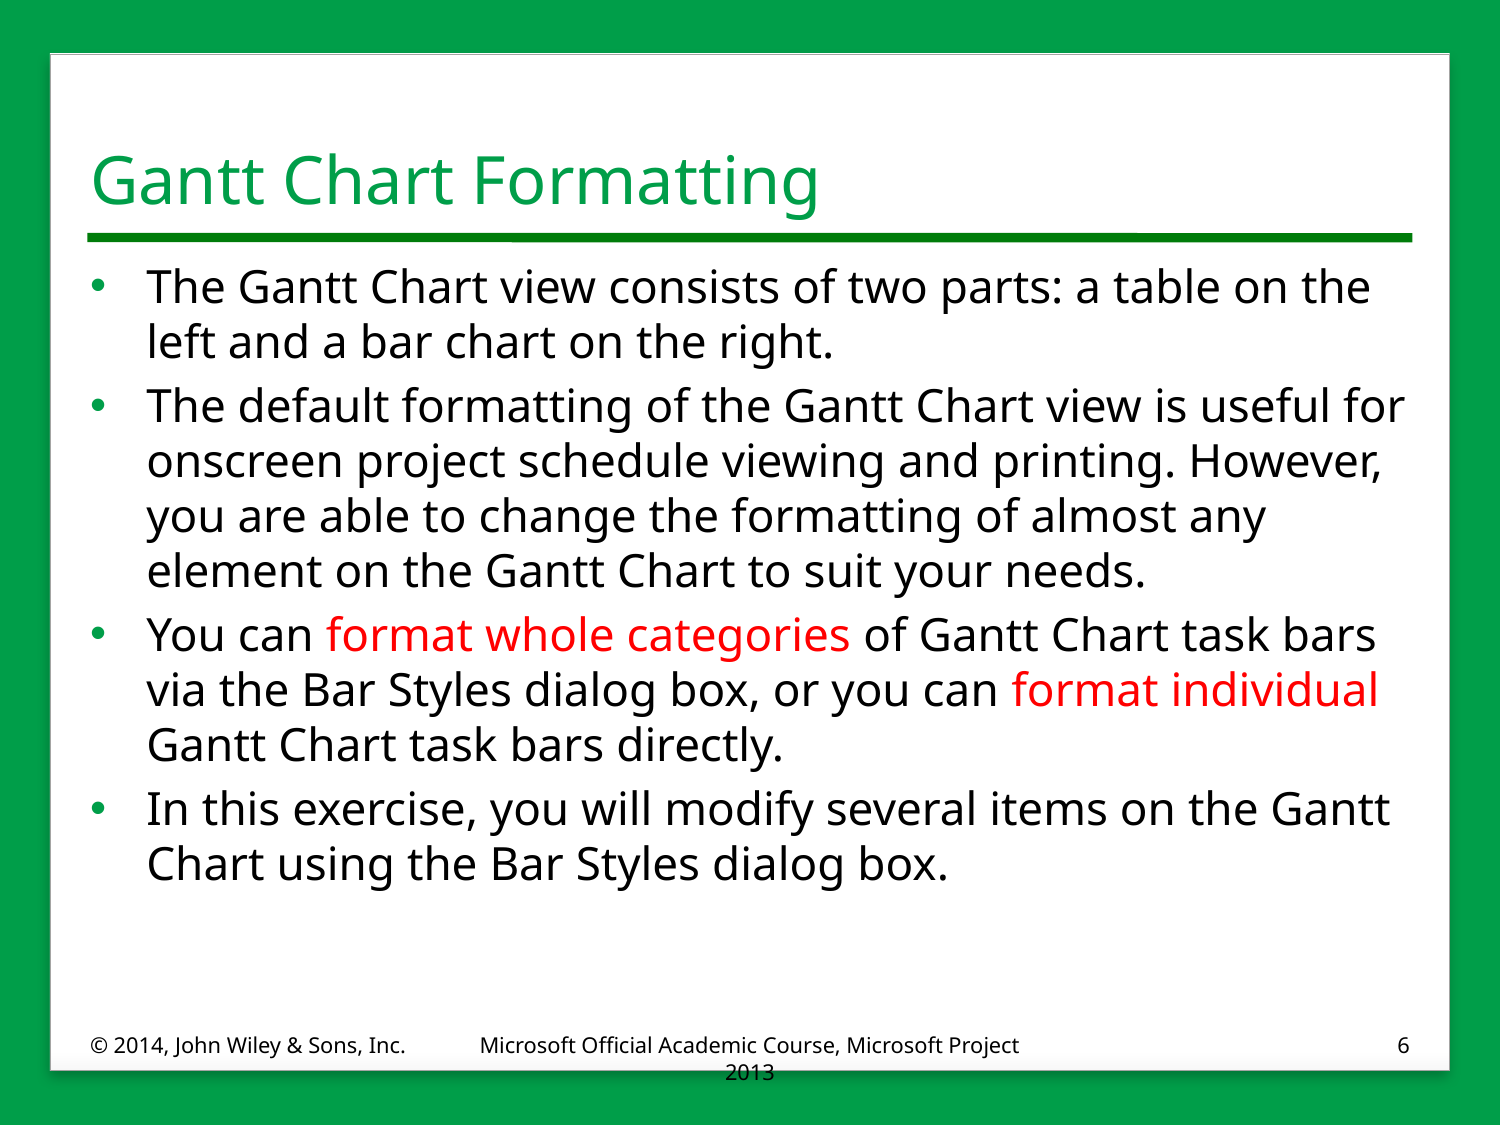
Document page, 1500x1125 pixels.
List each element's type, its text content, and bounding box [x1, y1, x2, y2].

slide_number 6 [1074, 1024, 1426, 1103]
list The Gantt Chart view consists of two parts: a table on the left and a bar chart on the right. The default formatting of the Gantt Chart view is useful for onscreen project schedule viewing and printing. However, you are able to change the formatting of almost any element on the Gantt Chart to suit your needs. You can format whole categories of Gantt Chart task bars via the Bar Styles dialog box, or you can format individual Gantt Chart task bars directly. In this exercise, you will modify several items on the Gantt Chart using the Bar Styles dialog box. [75, 249, 1425, 1063]
title Gantt Chart Formatting [74, 74, 1426, 226]
footer Microsoft Official Academic Course, Microsoft Project 2013 [449, 1024, 1051, 1103]
slide_number © 2014, John Wiley & Sons, Inc. [74, 1024, 426, 1103]
